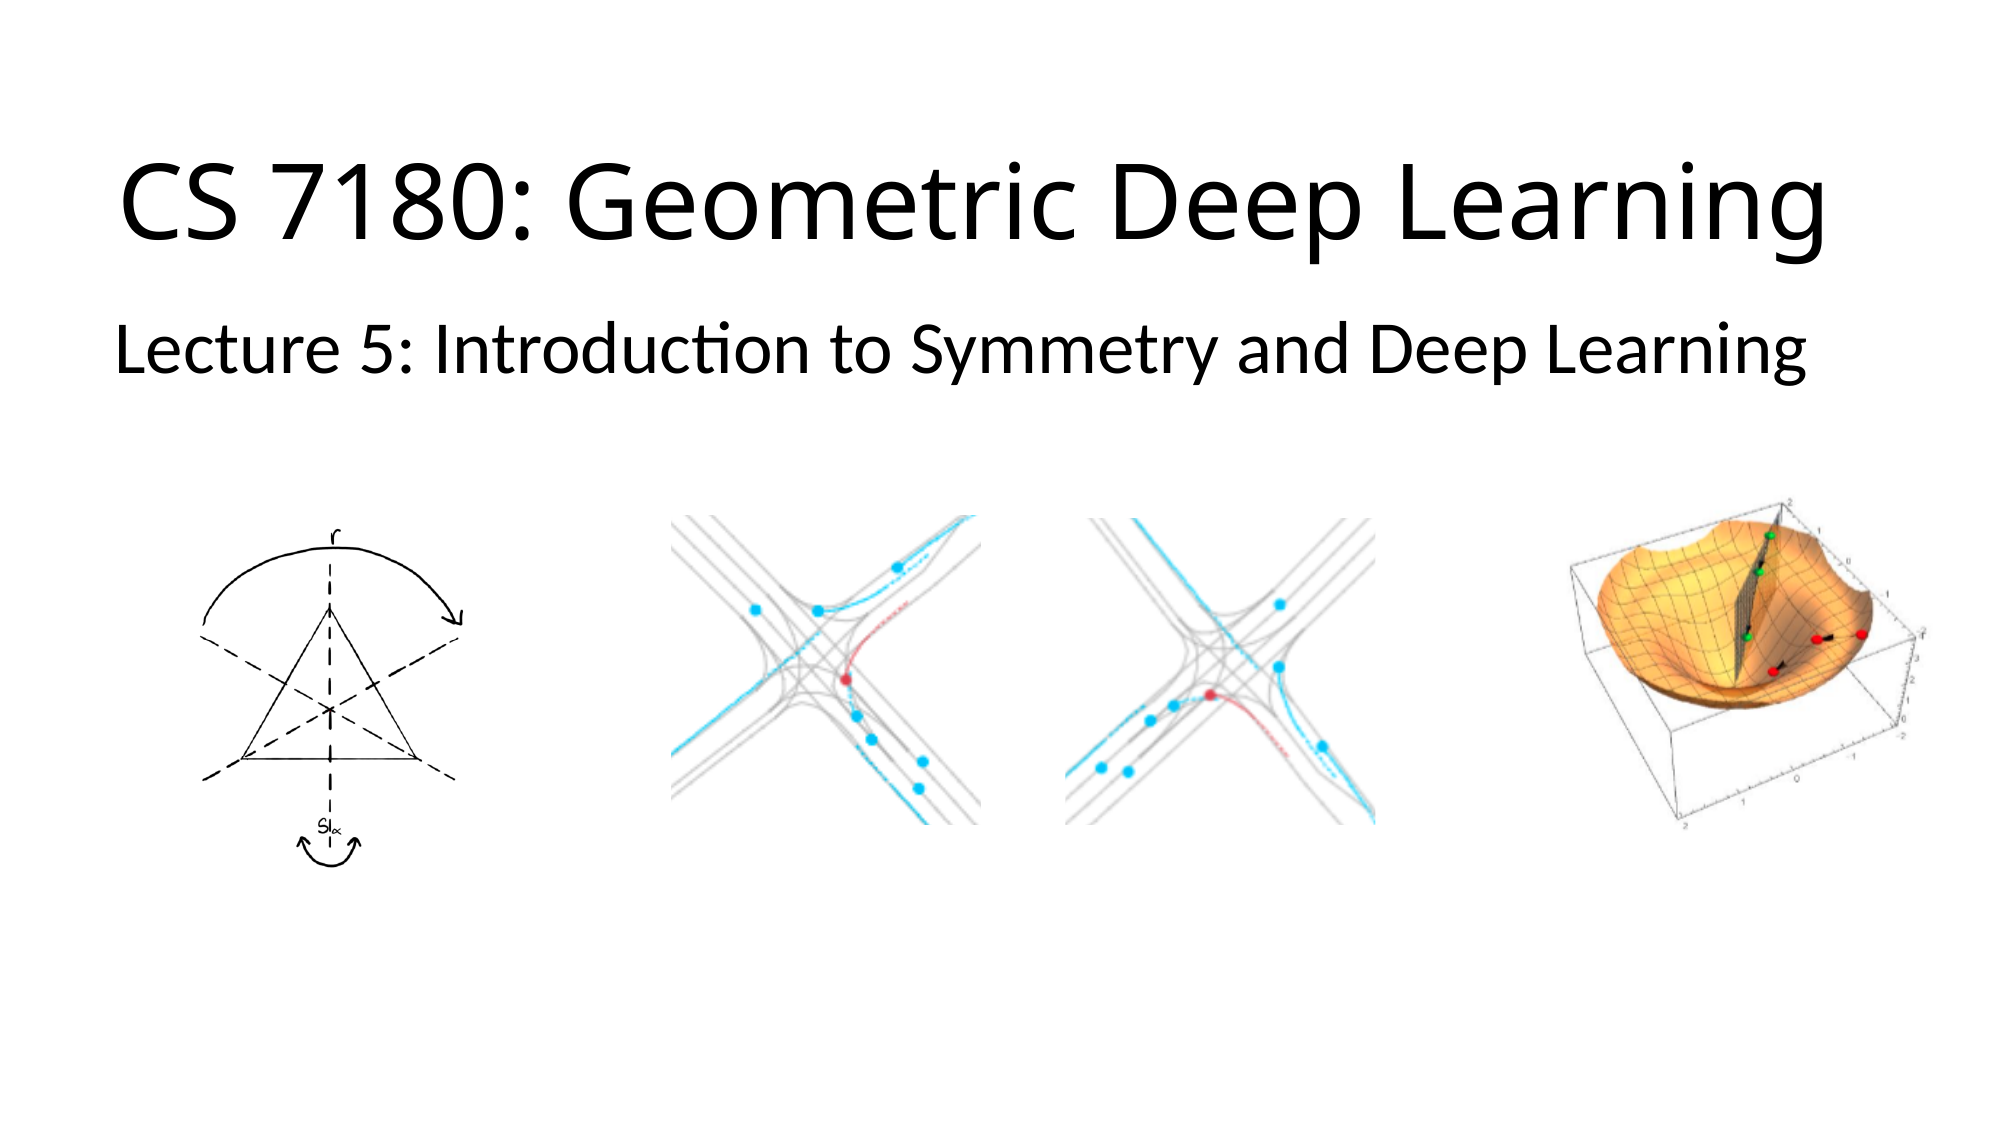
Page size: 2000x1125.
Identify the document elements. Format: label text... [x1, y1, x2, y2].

subtitle Lecture 5: Introduction to Symmetry and Deep Learning [49, 301, 1875, 574]
picture [1515, 463, 1940, 849]
title CS 7180: Geometric Deep Learning [37, 62, 1913, 270]
picture [670, 514, 981, 825]
picture [1065, 516, 1376, 827]
picture [170, 502, 480, 888]
